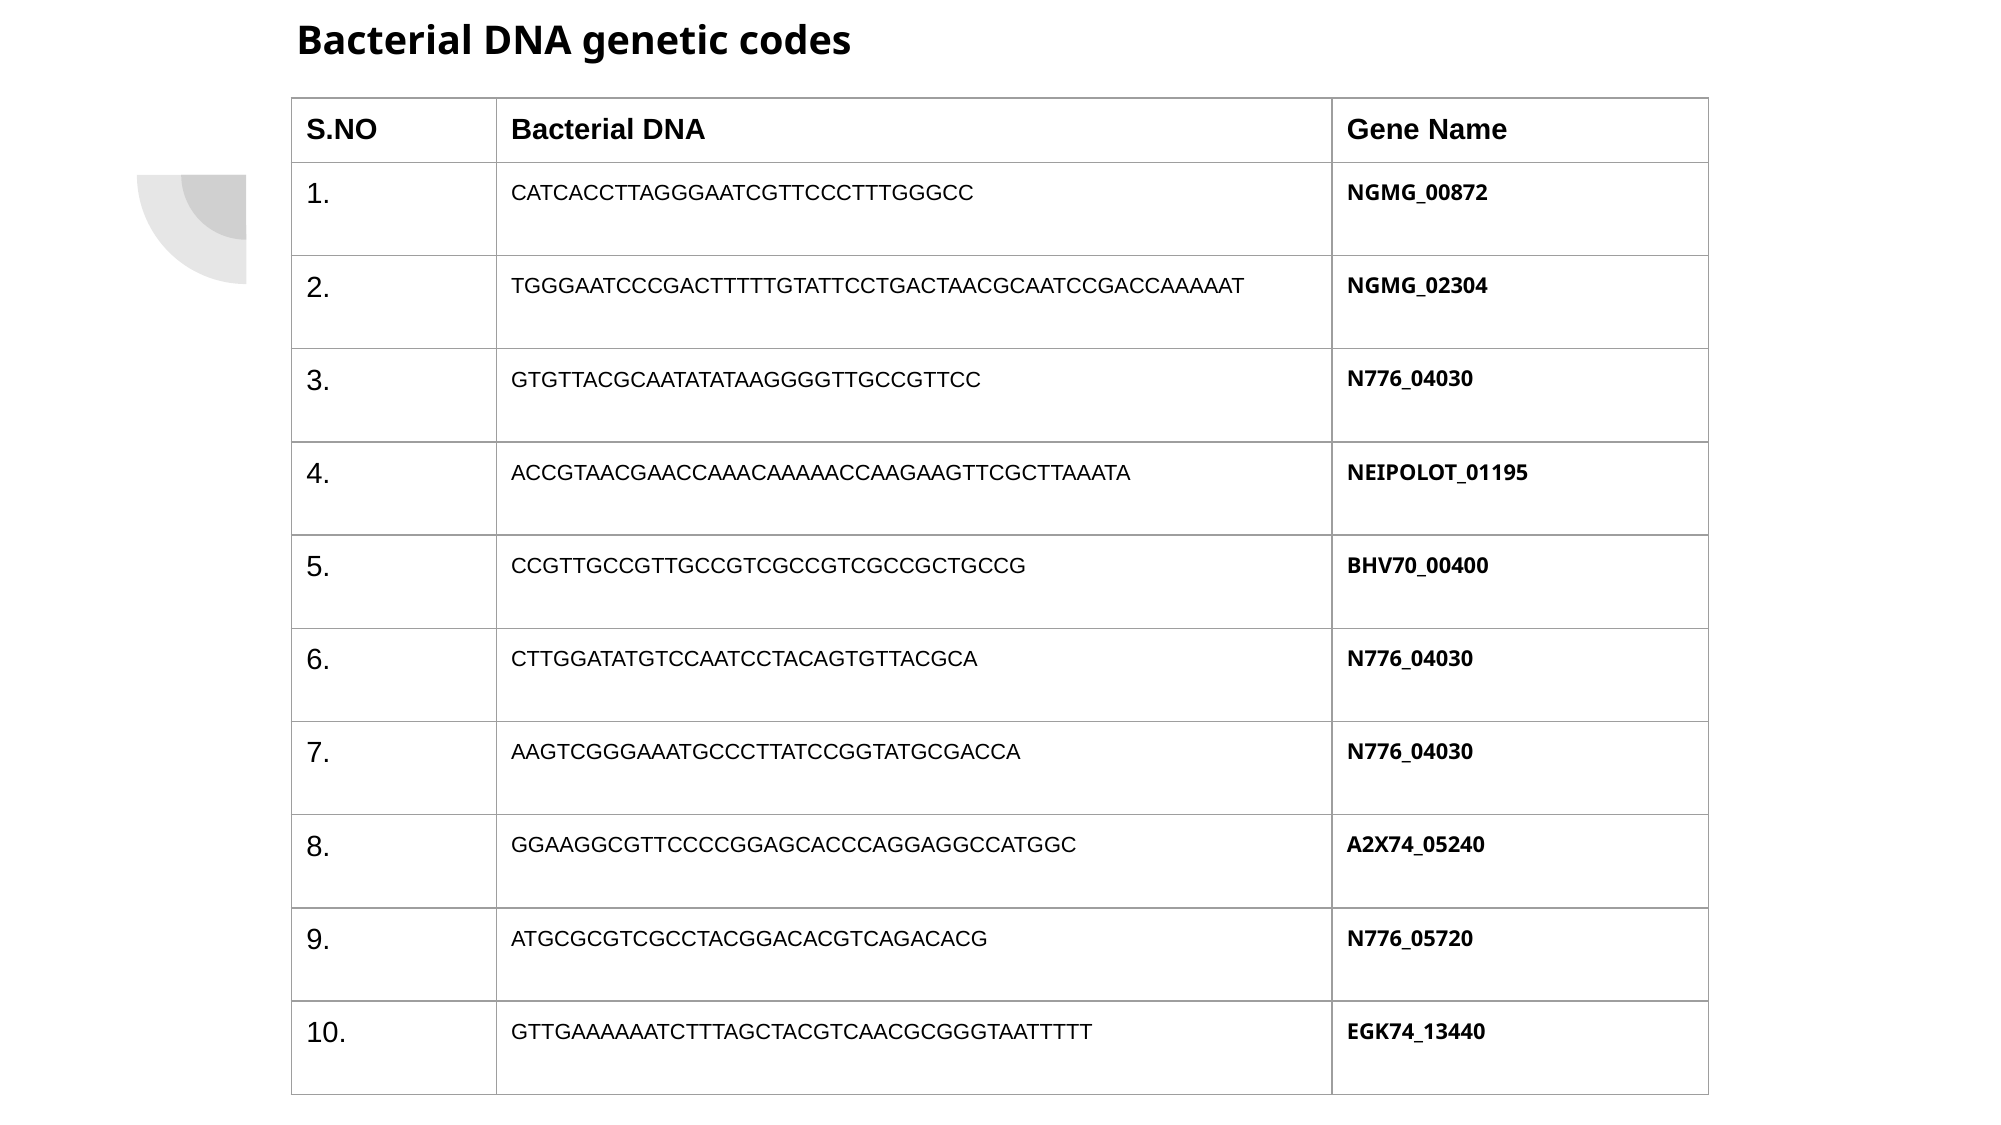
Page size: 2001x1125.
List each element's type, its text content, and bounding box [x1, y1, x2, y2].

table_cell NGMG_02304 [1333, 256, 1708, 348]
table_header Bacterial DNA [497, 99, 1331, 162]
table_cell AAGTCGGGAAATGCCCTTATCCGGTATGCGACCA [497, 722, 1331, 814]
table_cell 2. [292, 256, 496, 348]
table_cell TGGGAATCCCGACTTTTTGTATTCCTGACTAACGCAATCCGACCAAAAAT [497, 256, 1331, 348]
table_cell 3. [292, 349, 496, 441]
table_cell 10. [292, 1002, 496, 1094]
table_cell CCGTTGCCGTTGCCGTCGCCGTCGCCGCTGCCG [497, 536, 1331, 628]
table_cell 7. [292, 722, 496, 814]
table_cell CATCACCTTAGGGAATCGTTCCCTTTGGGCC [497, 163, 1331, 255]
table_cell 4. [292, 443, 496, 534]
table_cell 5. [292, 536, 496, 628]
table_cell BHV70_00400 [1333, 536, 1708, 628]
table_header S.NO [292, 99, 496, 162]
table_cell CTTGGATATGTCCAATCCTACAGTGTTACGCA [497, 629, 1331, 721]
table_cell GGAAGGCGTTCCCCGGAGCACCCAGGAGGCCATGGC [497, 815, 1331, 907]
table_cell ACCGTAACGAACCAAACAAAAACCAAGAAGTTCGCTTAAATA [497, 443, 1331, 534]
table_cell GTGTTACGCAATATATAAGGGGTTGCCGTTCC [497, 349, 1331, 441]
text_box Bacterial DNA genetic codes [281, 0, 1696, 78]
table_cell EGK74_13440 [1333, 1002, 1708, 1094]
table_cell 1. [292, 163, 496, 255]
table_cell ATGCGCGTCGCCTACGGACACGTCAGACACG [497, 909, 1331, 1000]
table_cell N776_04030 [1333, 349, 1708, 441]
table_header Gene Name [1333, 99, 1708, 162]
table_cell 6. [292, 629, 496, 721]
table_cell N776_04030 [1333, 629, 1708, 721]
table_cell 8. [292, 815, 496, 907]
table_cell N776_04030 [1333, 722, 1708, 814]
table_cell N776_05720 [1333, 909, 1708, 1000]
table_cell 9. [292, 909, 496, 1000]
table_cell NGMG_00872 [1333, 163, 1708, 255]
table_cell GTTGAAAAAATCTTTAGCTACGTCAACGCGGGTAATTTTT [497, 1002, 1331, 1094]
table_cell NEIPOLOT_01195 [1333, 443, 1708, 534]
table_cell A2X74_05240 [1333, 815, 1708, 907]
